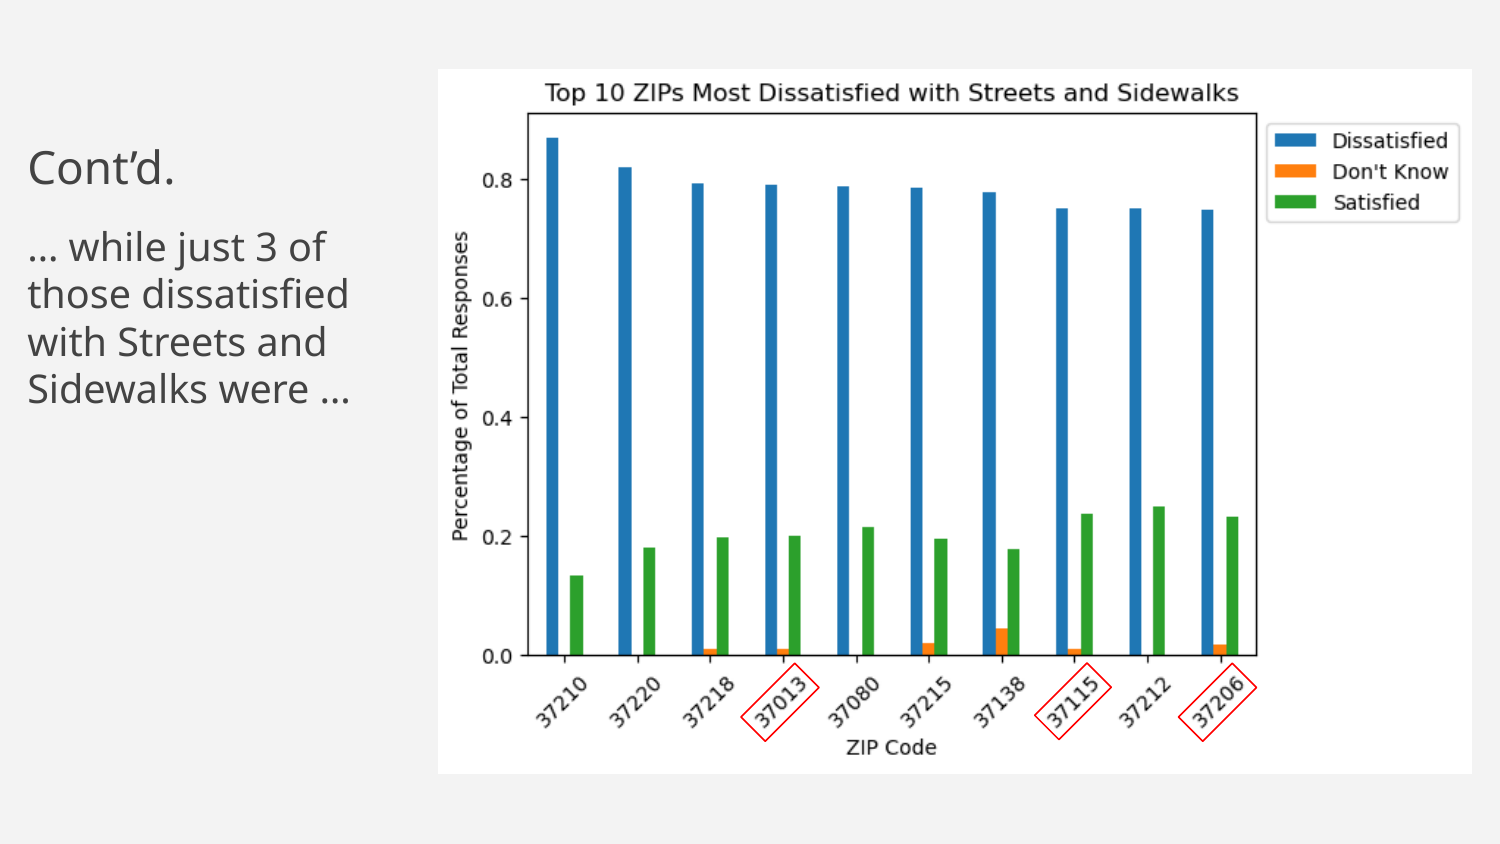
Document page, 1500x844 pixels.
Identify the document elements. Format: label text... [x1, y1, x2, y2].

text_box … while just 3 of those dissatisfied with Streets and Sidewalks were … [12, 206, 418, 474]
picture [438, 69, 1472, 775]
title Cont’d. [12, 88, 402, 244]
